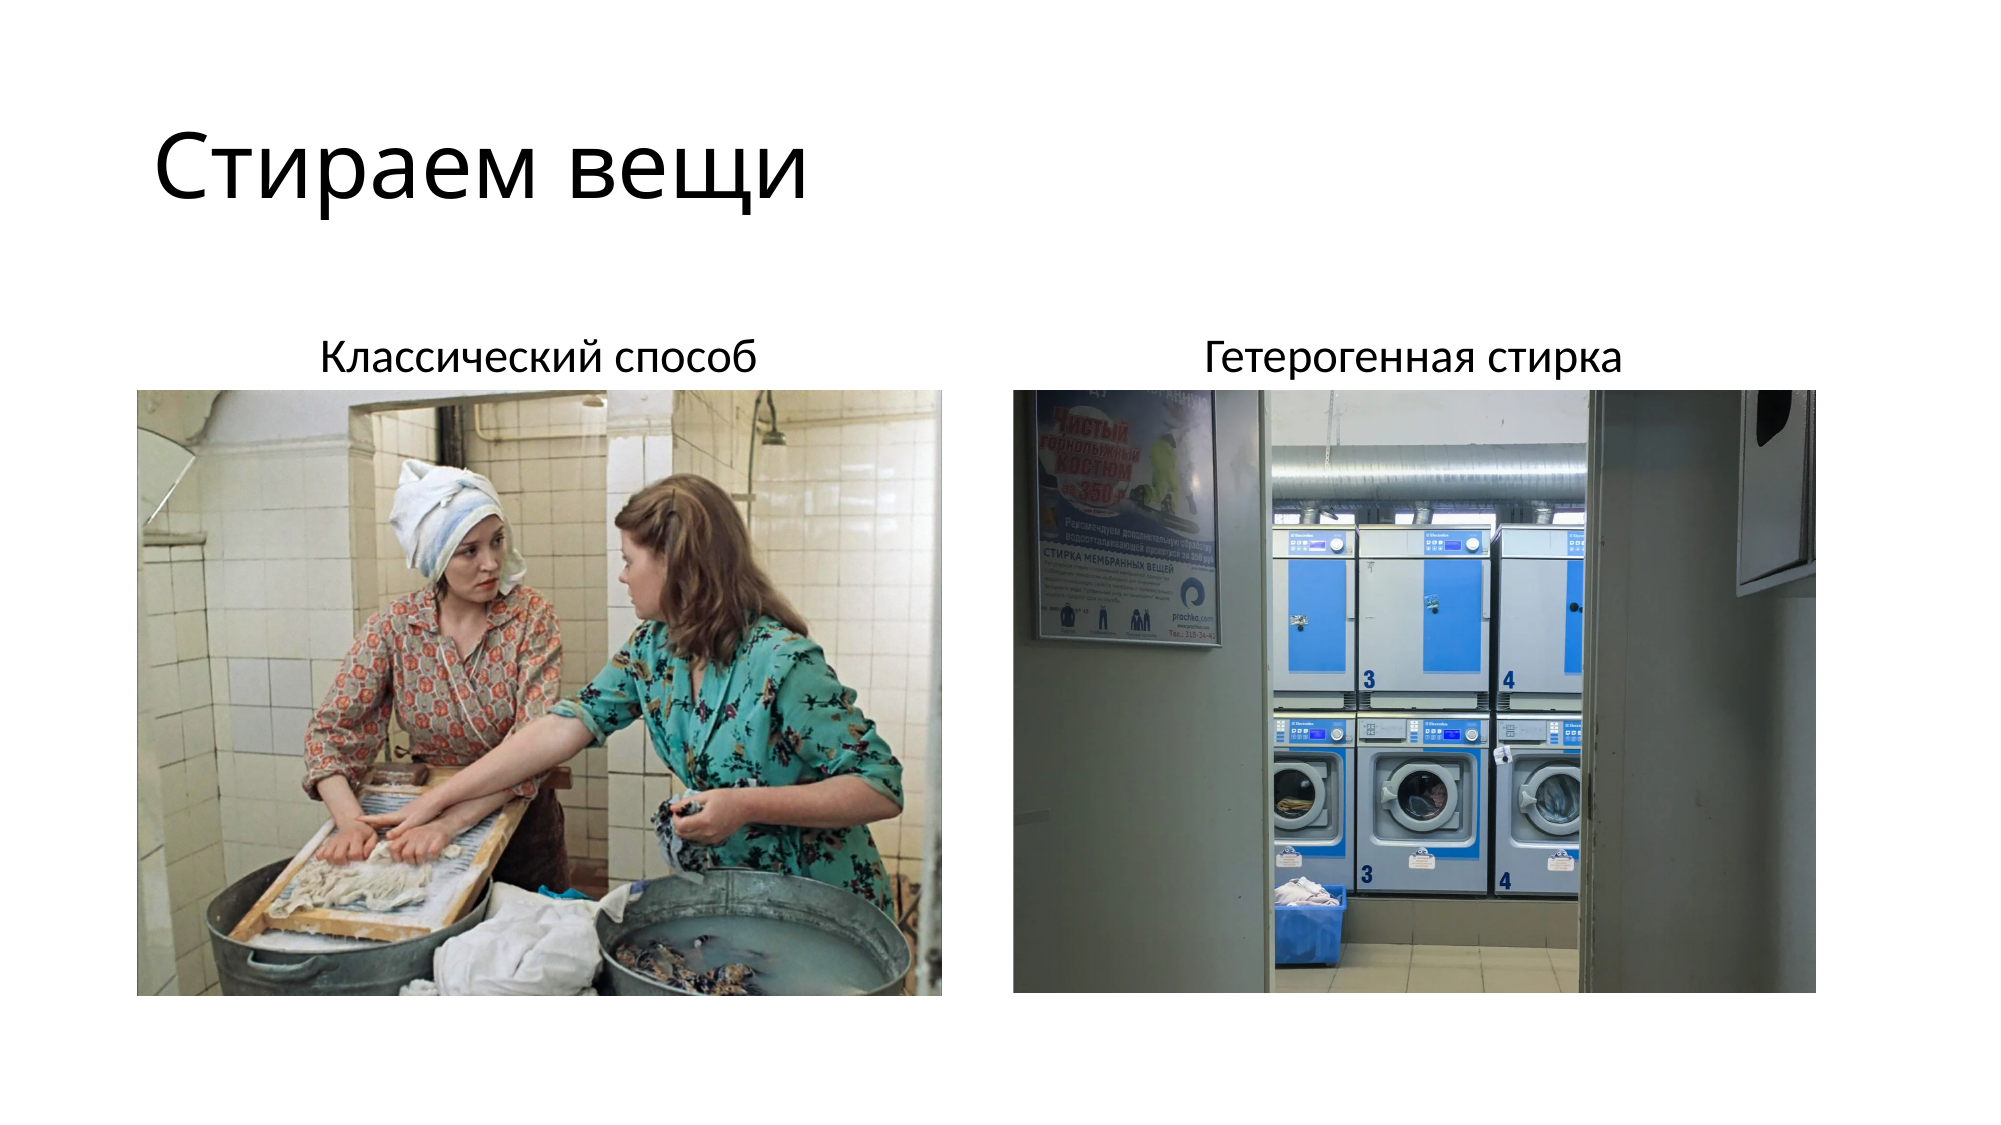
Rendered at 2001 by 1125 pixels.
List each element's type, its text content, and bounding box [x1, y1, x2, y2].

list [1013, 390, 1816, 993]
list Гетерогенная стирка [1012, 323, 1816, 391]
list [137, 390, 942, 996]
title Стираем вещи [137, 59, 1863, 278]
list Классический способ [137, 323, 941, 390]
